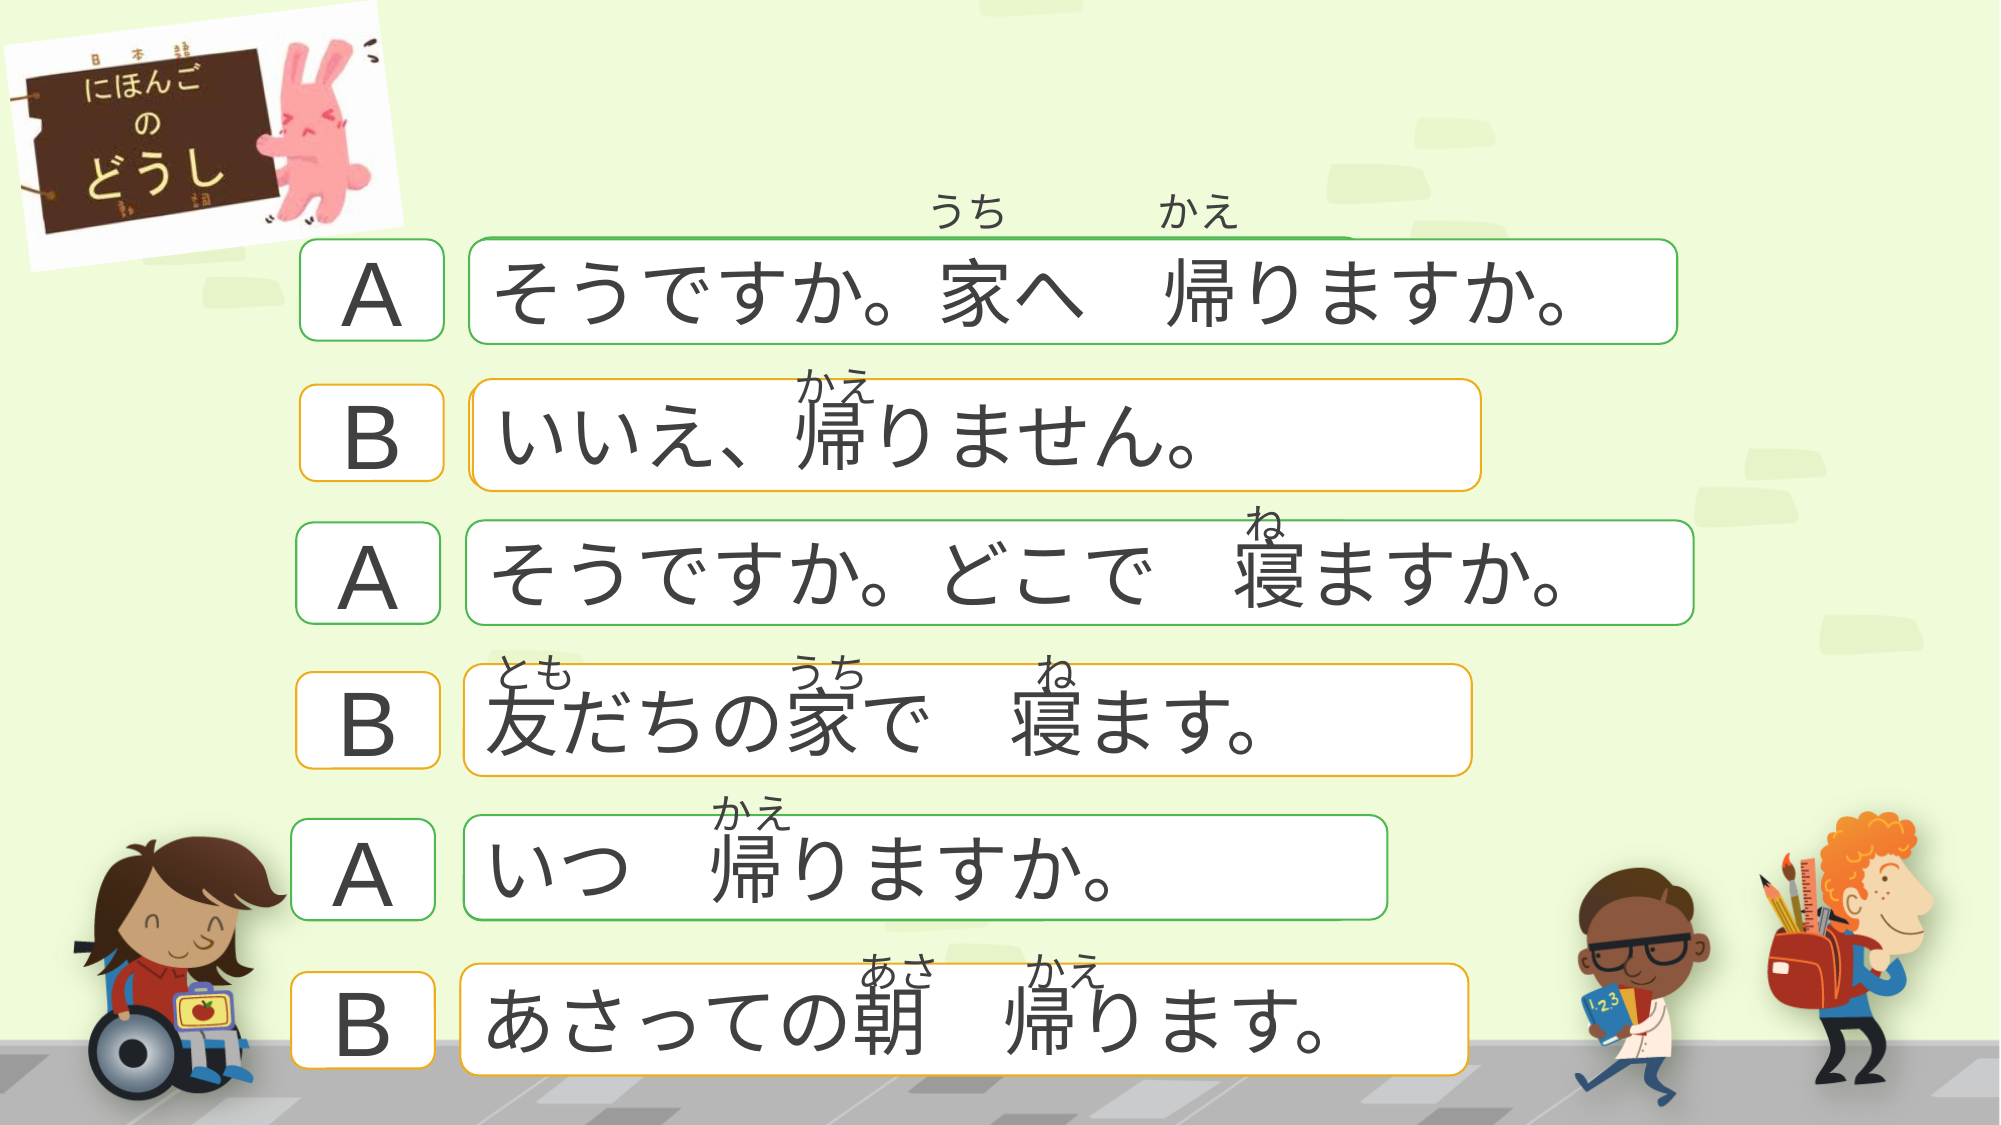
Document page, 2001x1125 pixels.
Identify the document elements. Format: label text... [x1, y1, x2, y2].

text_box B [299, 384, 444, 482]
text_box そうですか。家へ 帰りますか。 [469, 239, 1678, 344]
text_box Không, tớ không về. [469, 388, 477, 485]
text_box とも うち ね [472, 621, 1178, 722]
text_box B [291, 972, 435, 1069]
text_box いつ 帰りますか。 [463, 815, 1388, 920]
picture [0, 0, 2000, 1125]
text_box ね [1224, 473, 1494, 574]
text_box うち かえ [906, 160, 1494, 261]
text_box あさ かえ [837, 920, 1174, 1021]
text_box あさっての朝 帰ります。 [460, 963, 1469, 1076]
text_box かえ [690, 762, 960, 863]
text_box B [296, 672, 440, 769]
text_box そうですか。どこで 寝ますか。 [466, 520, 1694, 625]
text_box かえ [774, 336, 1187, 437]
text_box A [299, 239, 444, 341]
text_box 友だちの家で 寝ます。 [463, 664, 1472, 776]
text_box A [296, 522, 441, 624]
text_box いいえ、帰りません。 [472, 379, 1481, 491]
text_box A [291, 818, 435, 921]
